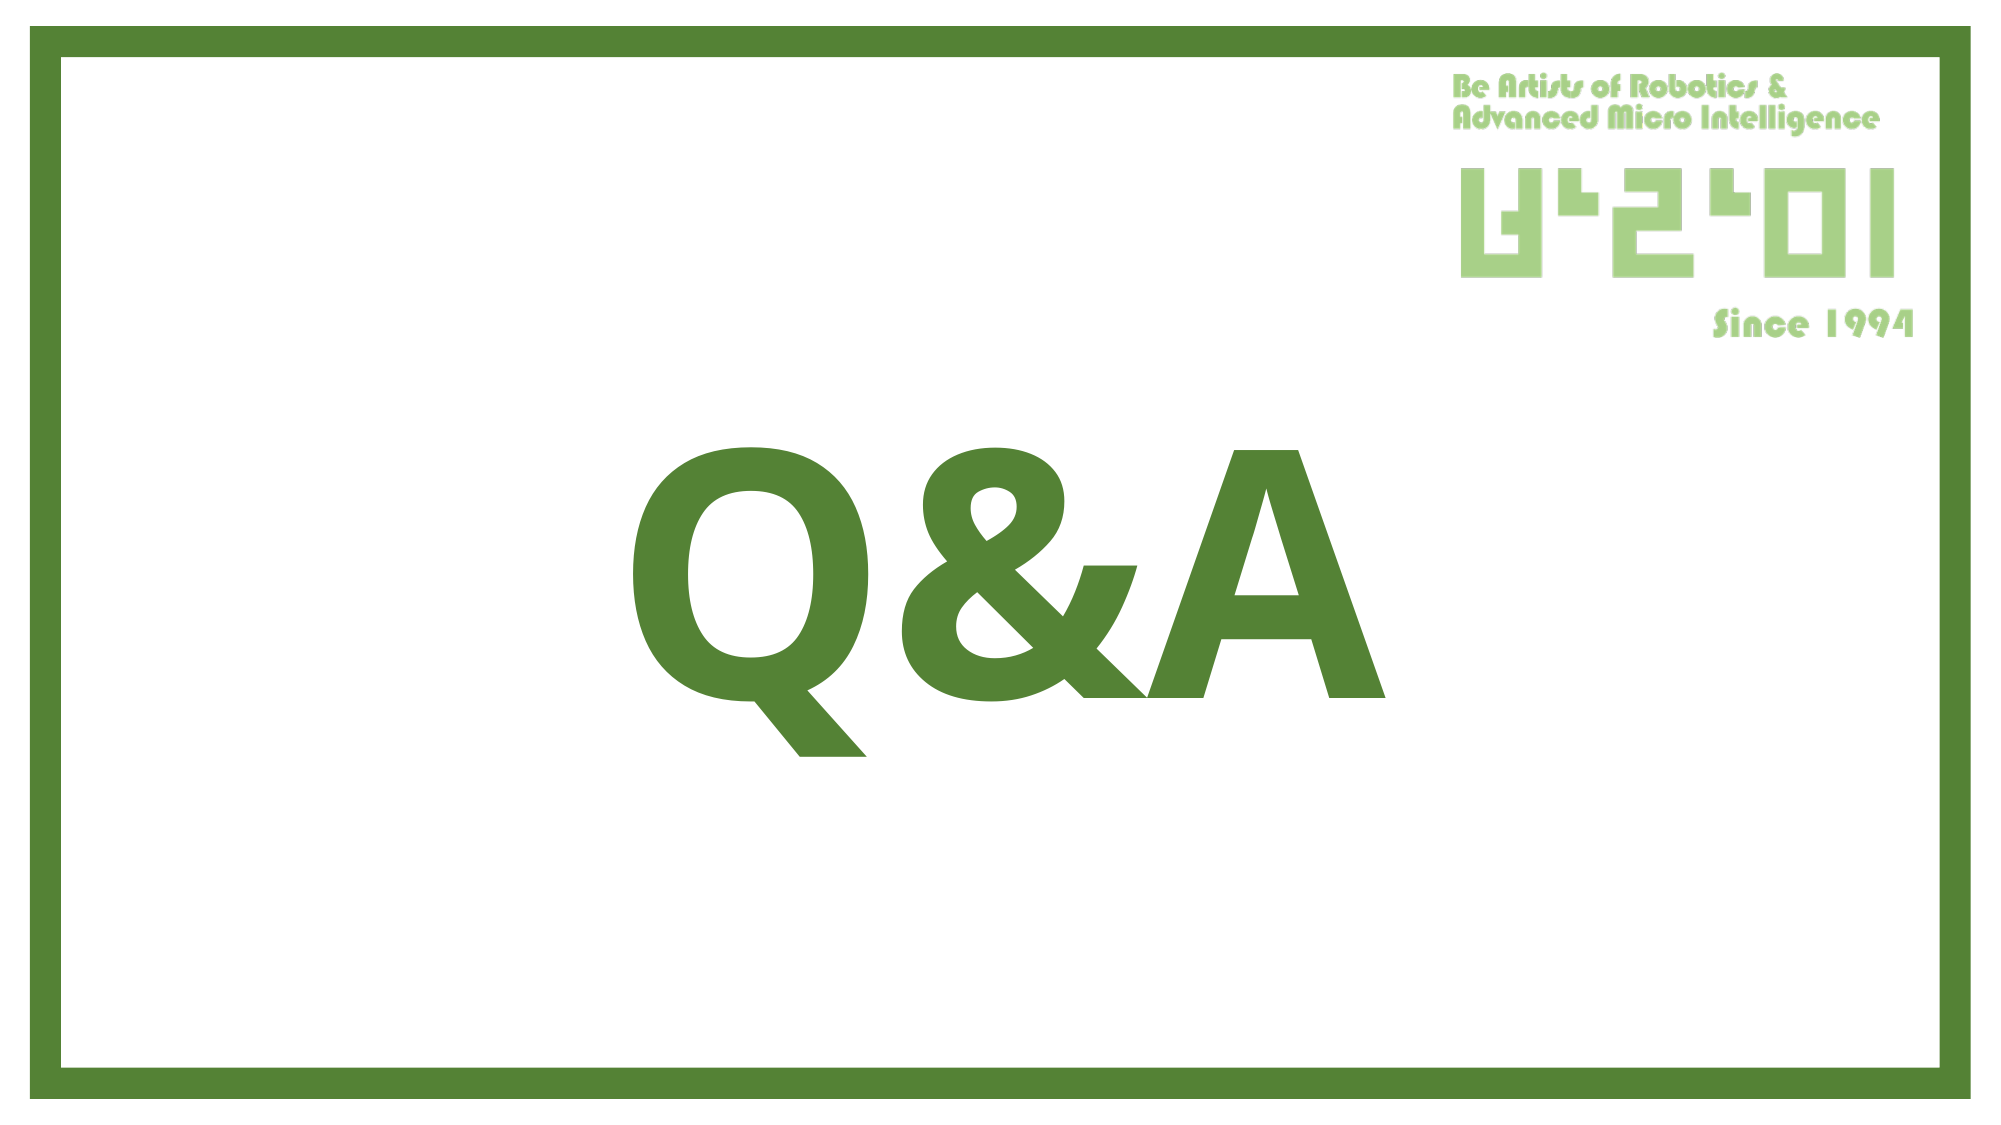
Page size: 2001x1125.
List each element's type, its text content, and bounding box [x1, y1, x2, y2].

text_box Q&A [285, 345, 1715, 776]
picture [1448, 59, 1939, 354]
